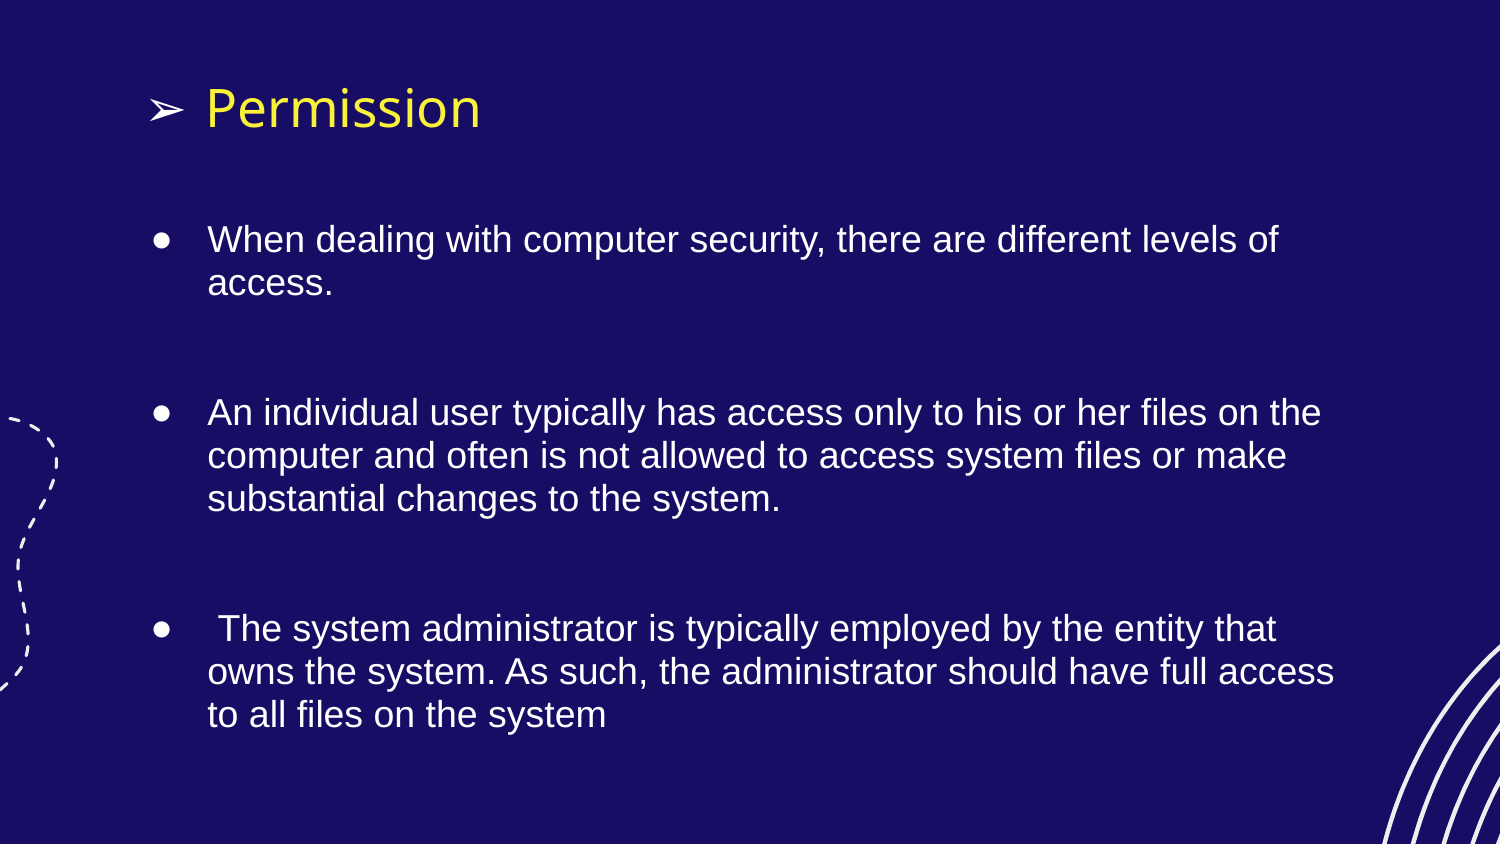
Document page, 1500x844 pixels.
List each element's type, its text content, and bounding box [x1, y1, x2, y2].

title Permission [119, 59, 1382, 154]
subtitle When dealing with computer security, there are different levels of access. An individual user typically has access only to his or her files on the computer and often is not allowed to access system files or make substantial changes to the system. The system administrator is typically employed by the entity that owns the system. As such, the administrator should have full access to all files on the system [119, 203, 1382, 756]
